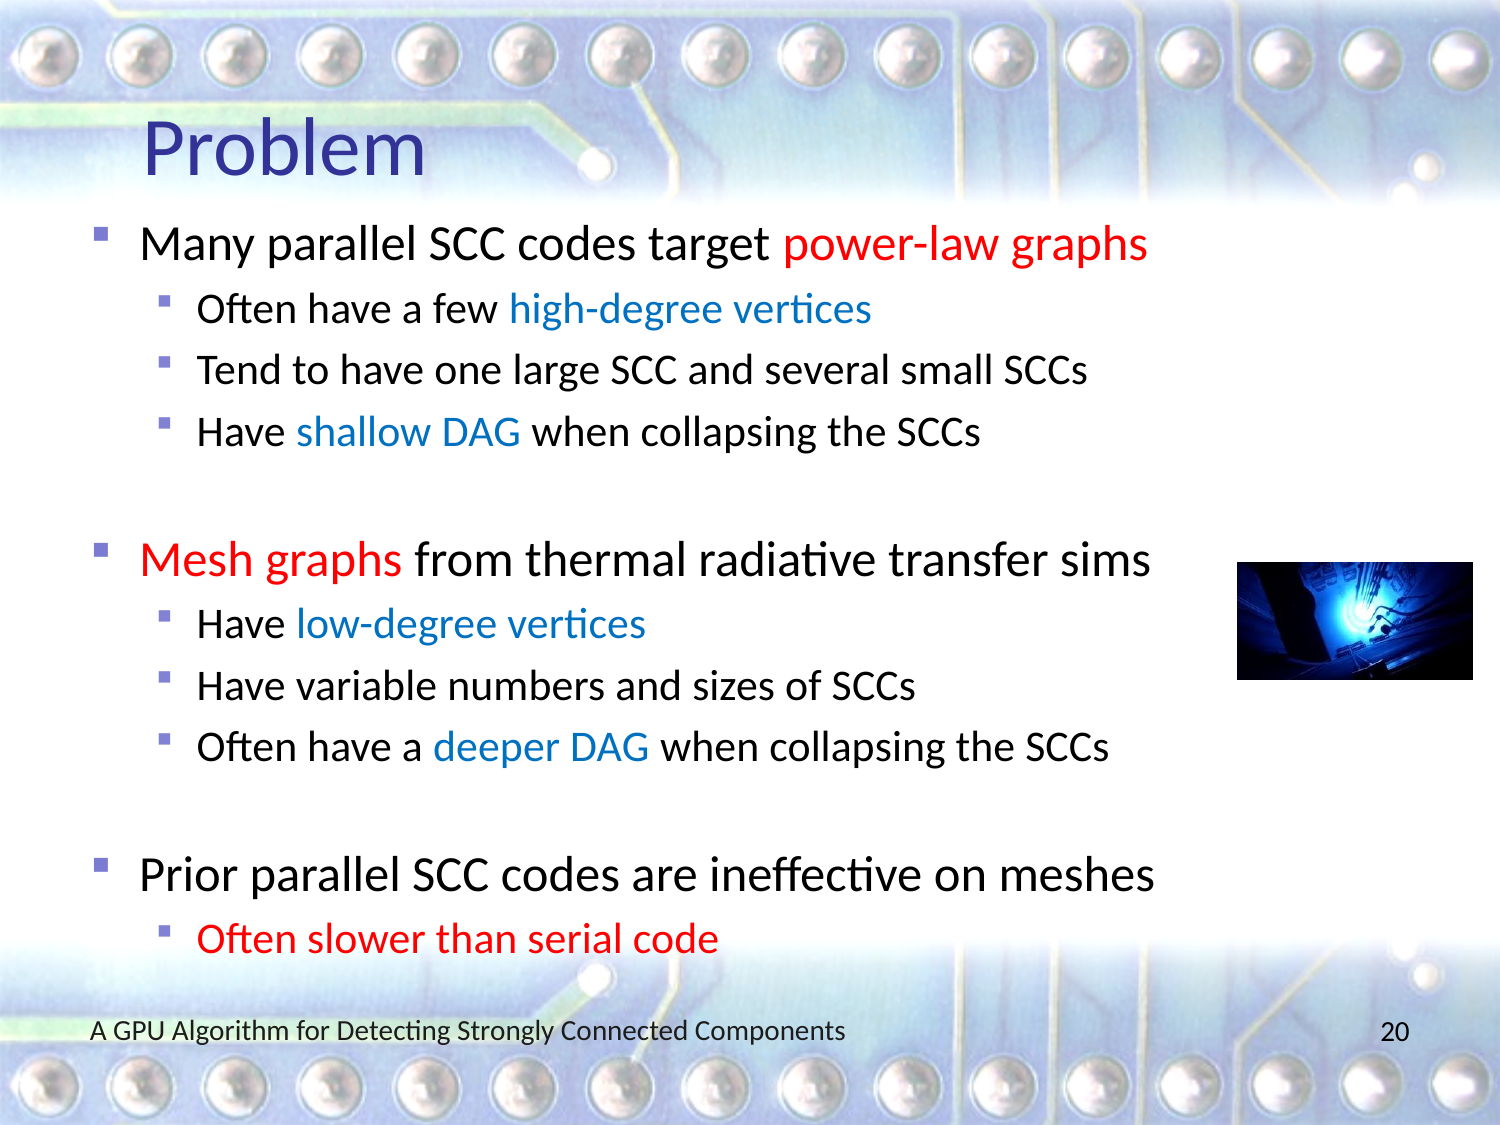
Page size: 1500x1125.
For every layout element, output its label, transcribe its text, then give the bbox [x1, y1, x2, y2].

list Many parallel SCC codes target power-law graphs Often have a few high-degree vertices Tend to have one large SCC and several small SCCs Have shallow DAG when collapsing the SCCs Mesh graphs from thermal radiative transfer sims Have low-degree vertices Have variable numbers and sizes of SCCs Often have a deeper DAG when collapsing the SCCs Prior parallel SCC codes are ineffective on meshes Often slower than serial code [74, 202, 1425, 976]
slide_number A GPU Algorithm for Detecting Strongly Connected Components [74, 978, 1113, 1055]
slide_number 20 [1112, 979, 1426, 1055]
picture [1237, 562, 1473, 680]
title Problem [74, 89, 1426, 195]
